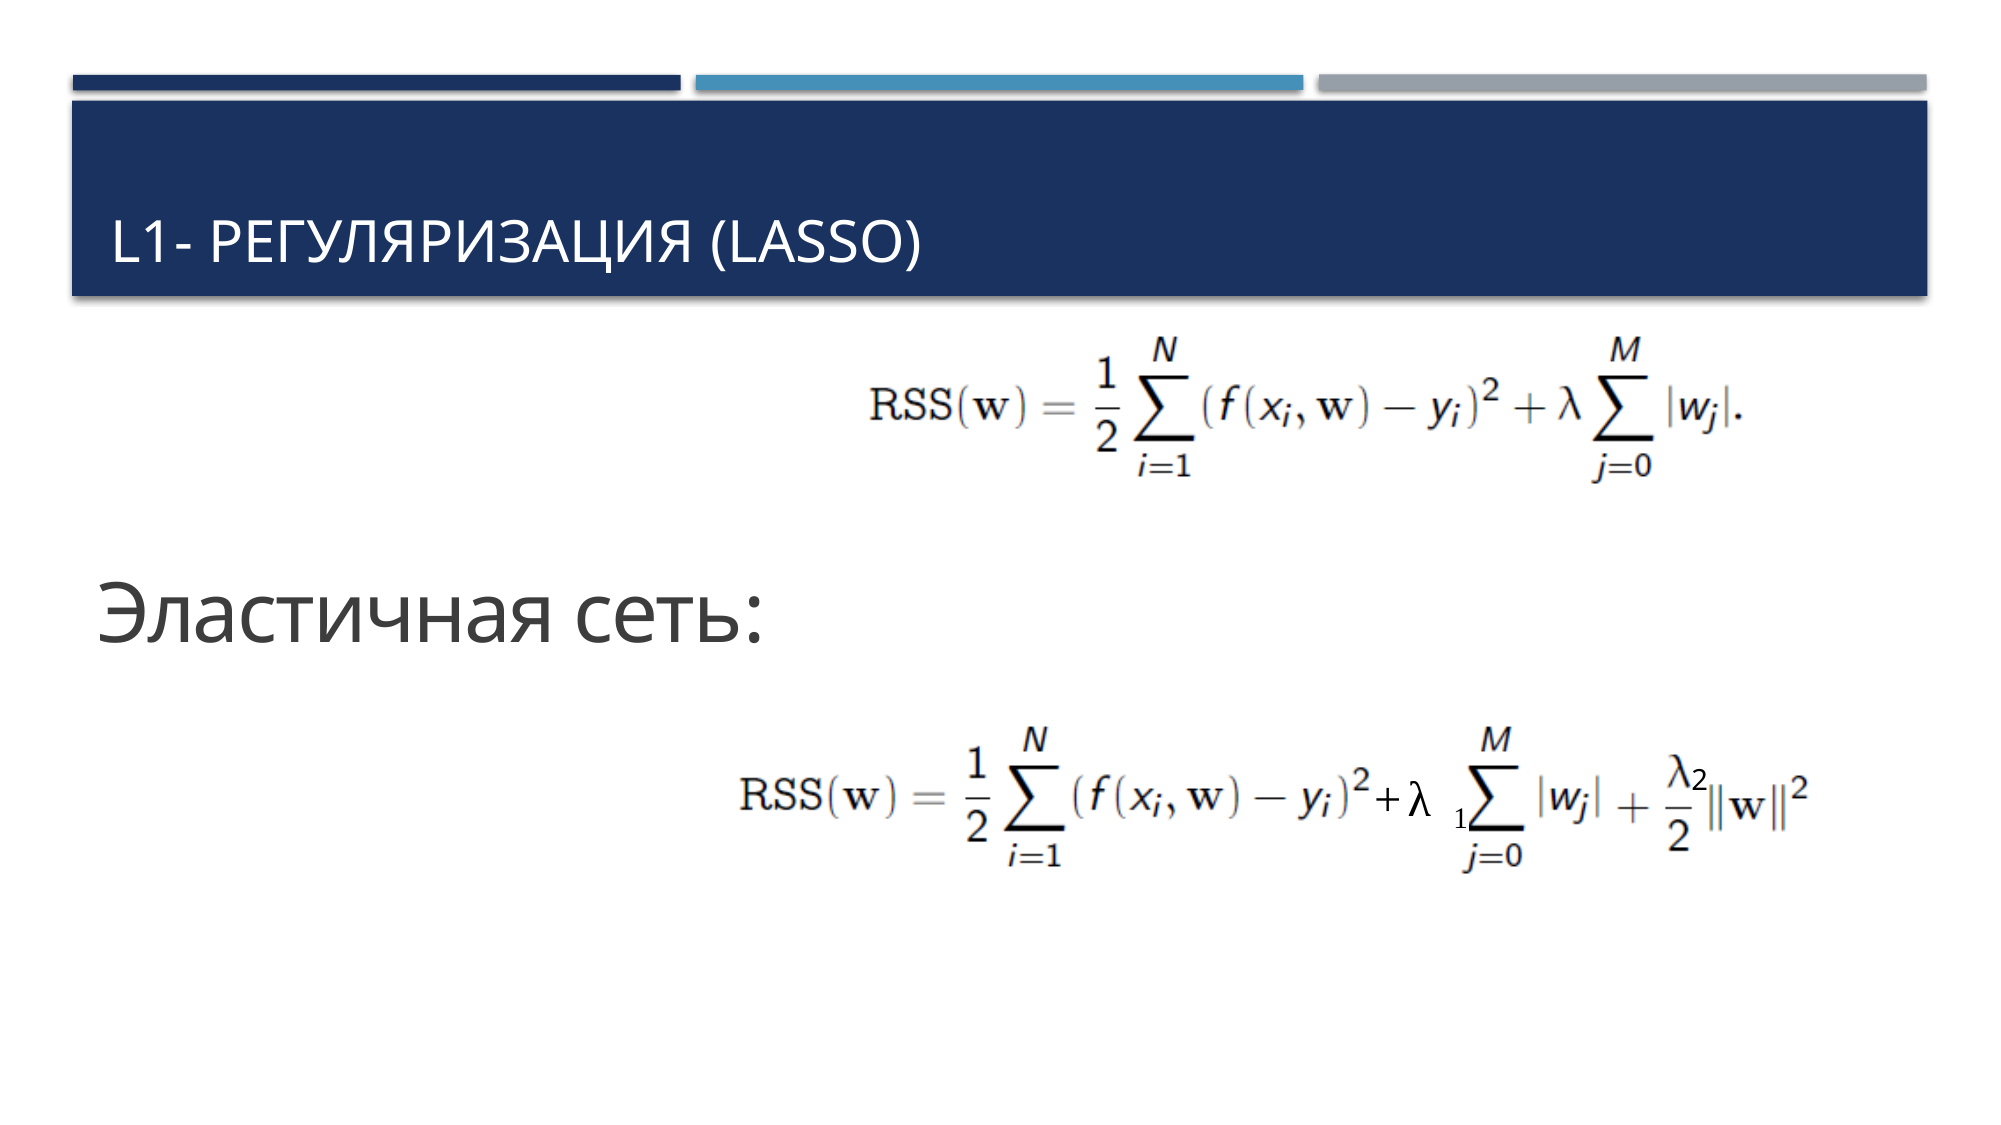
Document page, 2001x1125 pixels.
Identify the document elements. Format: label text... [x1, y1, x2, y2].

picture [700, 697, 1813, 911]
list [830, 307, 1795, 522]
title L1- регуляризация (Lasso) [95, 115, 1905, 282]
text_box Эластичная сеть: [82, 527, 1433, 691]
